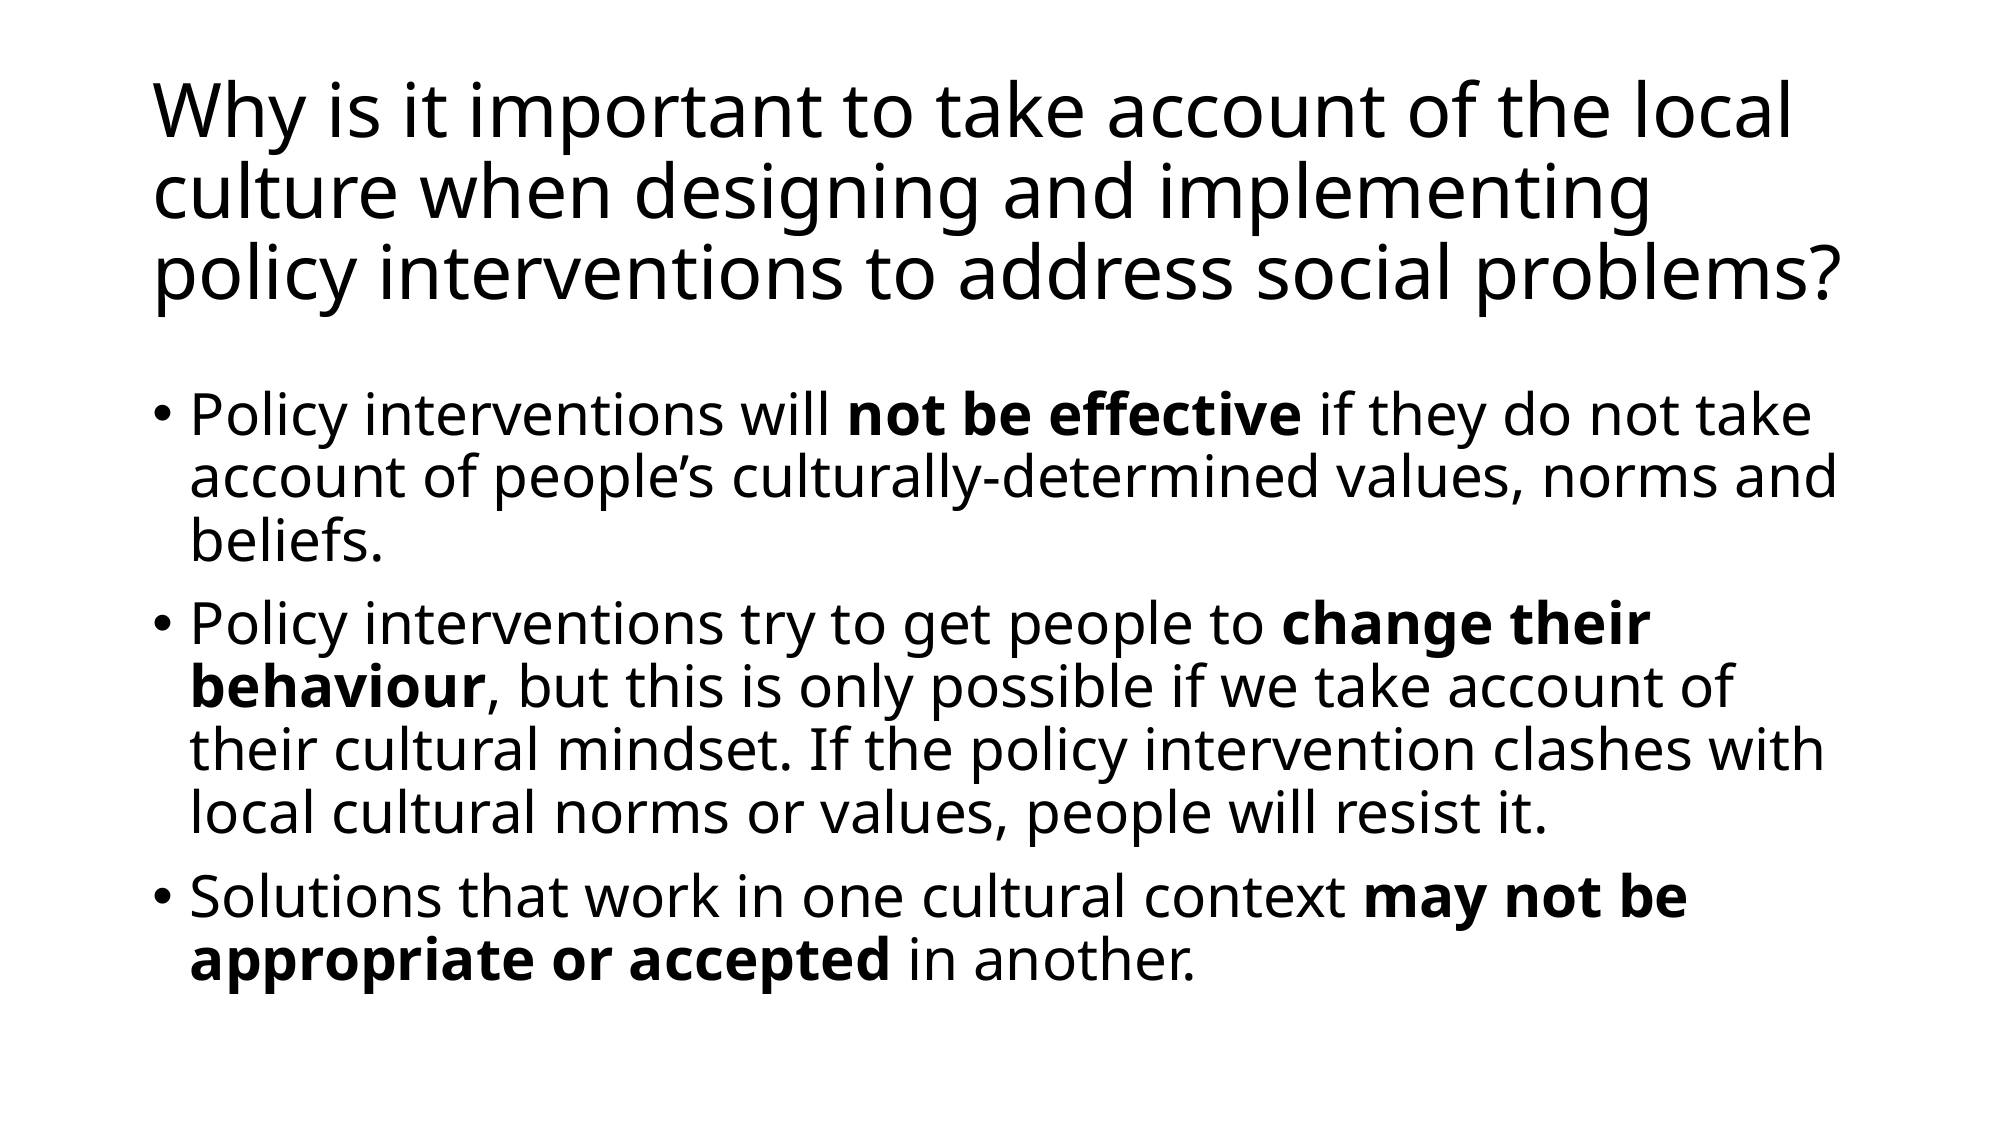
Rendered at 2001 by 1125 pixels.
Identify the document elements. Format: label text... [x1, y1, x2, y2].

title Why is it important to take account of the local culture when designing and implementing policy interventions to address social problems? [137, 59, 1863, 329]
list Policy interventions will not be effective if they do not take account of people’s culturally-determined values, norms and beliefs. Policy interventions try to get people to change their behaviour, but this is only possible if we take account of their cultural mindset. If the policy intervention clashes with local cultural norms or values, people will resist it. Solutions that work in one cultural context may not be appropriate or accepted in another. [137, 377, 1863, 1014]
